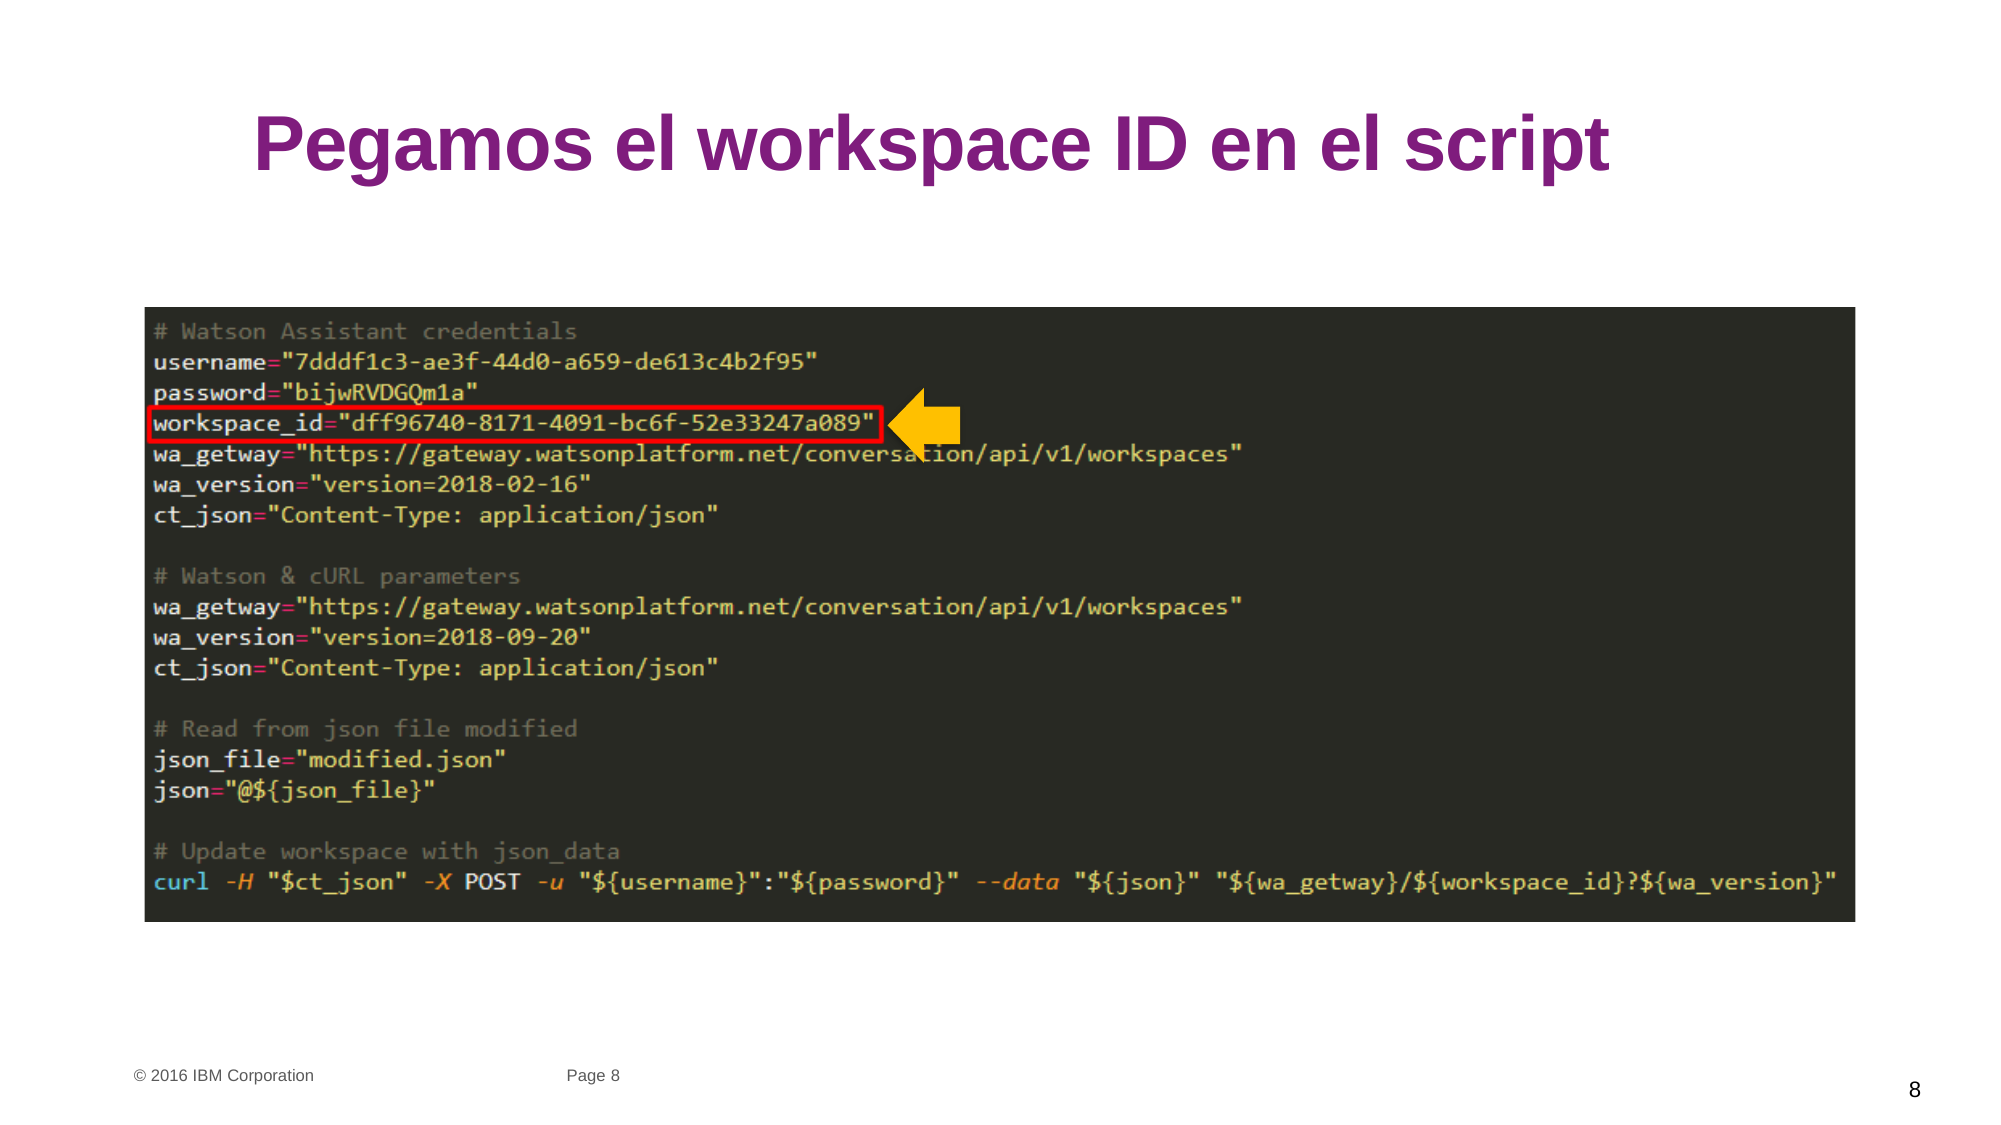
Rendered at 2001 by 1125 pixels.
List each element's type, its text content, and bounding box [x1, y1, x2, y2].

title Pegamos el workspace ID en el script [182, 102, 1818, 187]
picture [144, 306, 1856, 923]
